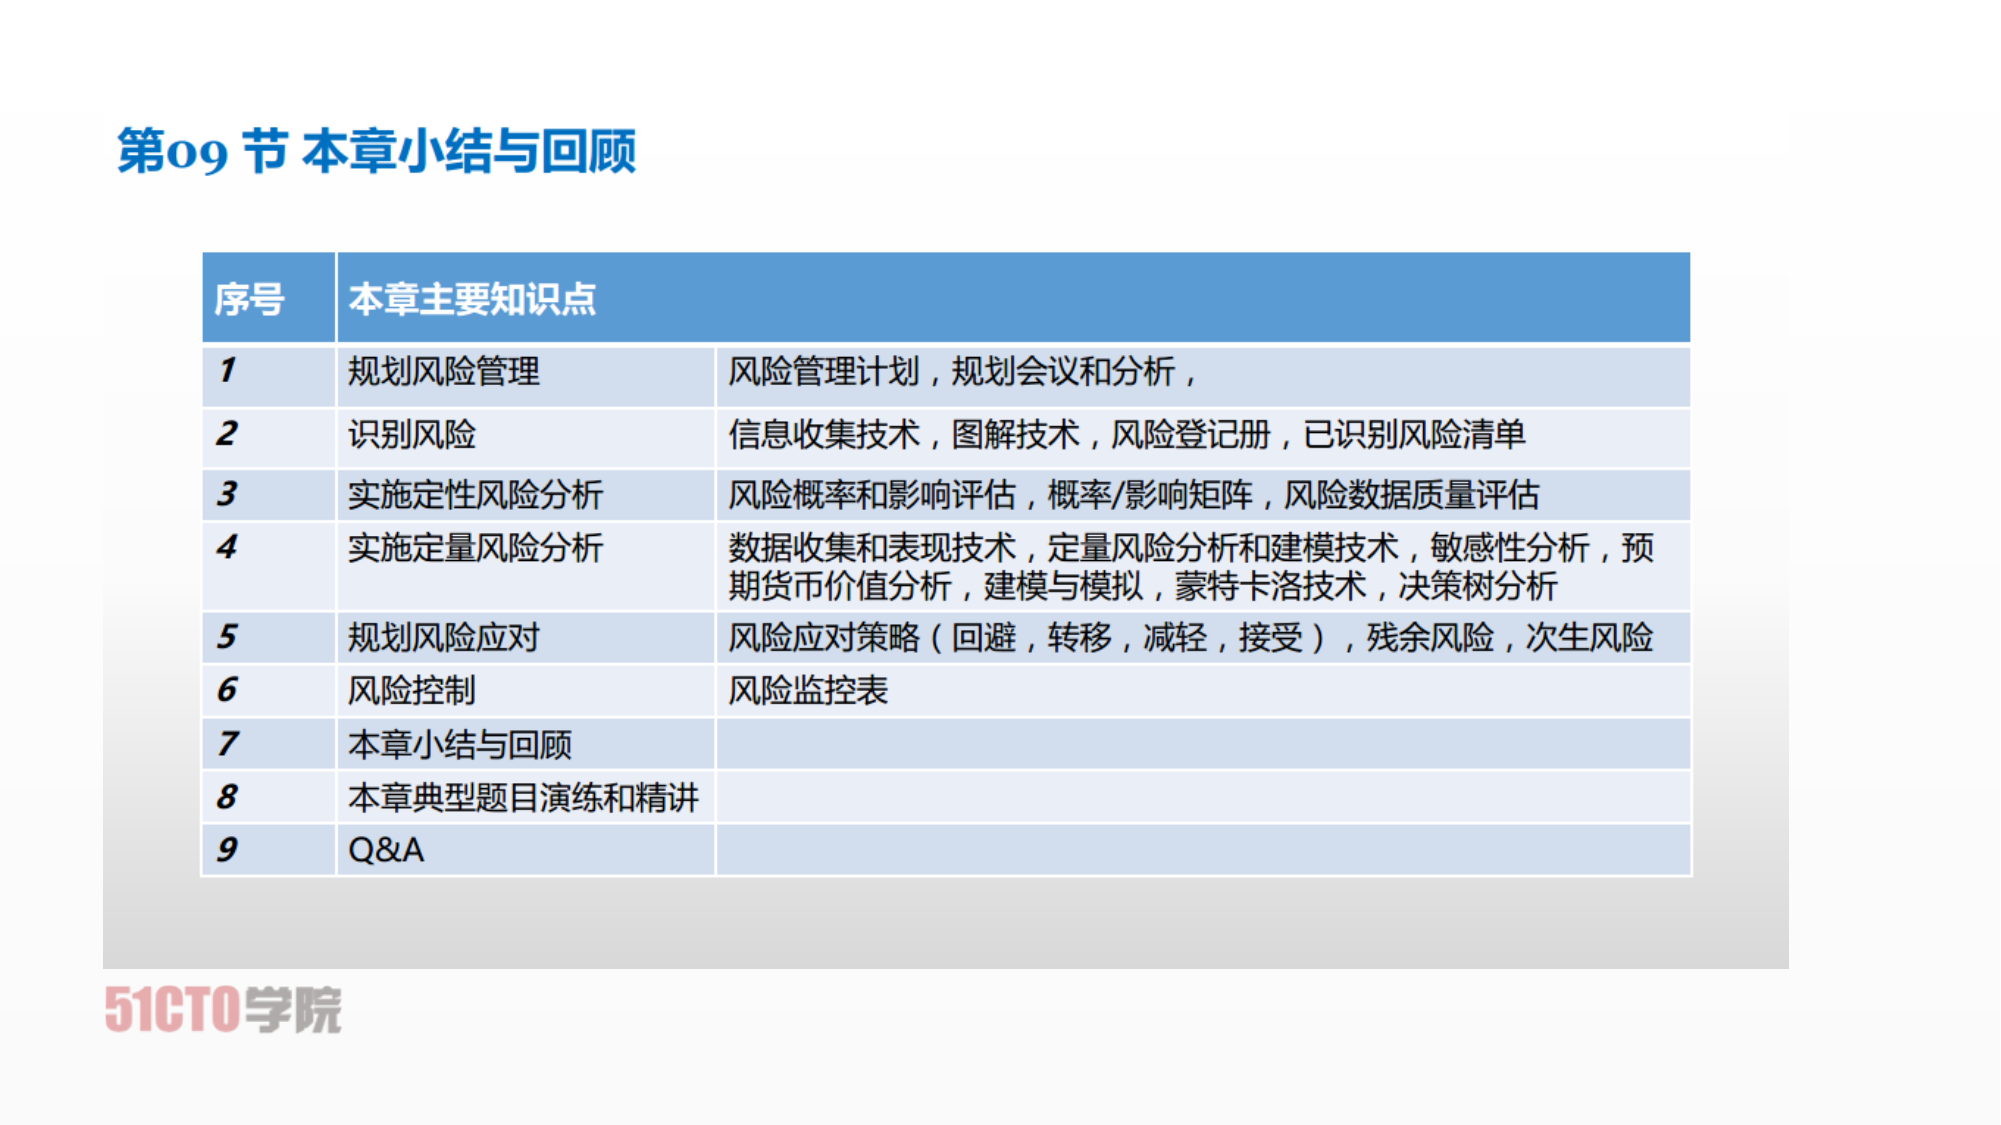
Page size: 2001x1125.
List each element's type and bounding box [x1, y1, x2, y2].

picture [45, 101, 1789, 1057]
